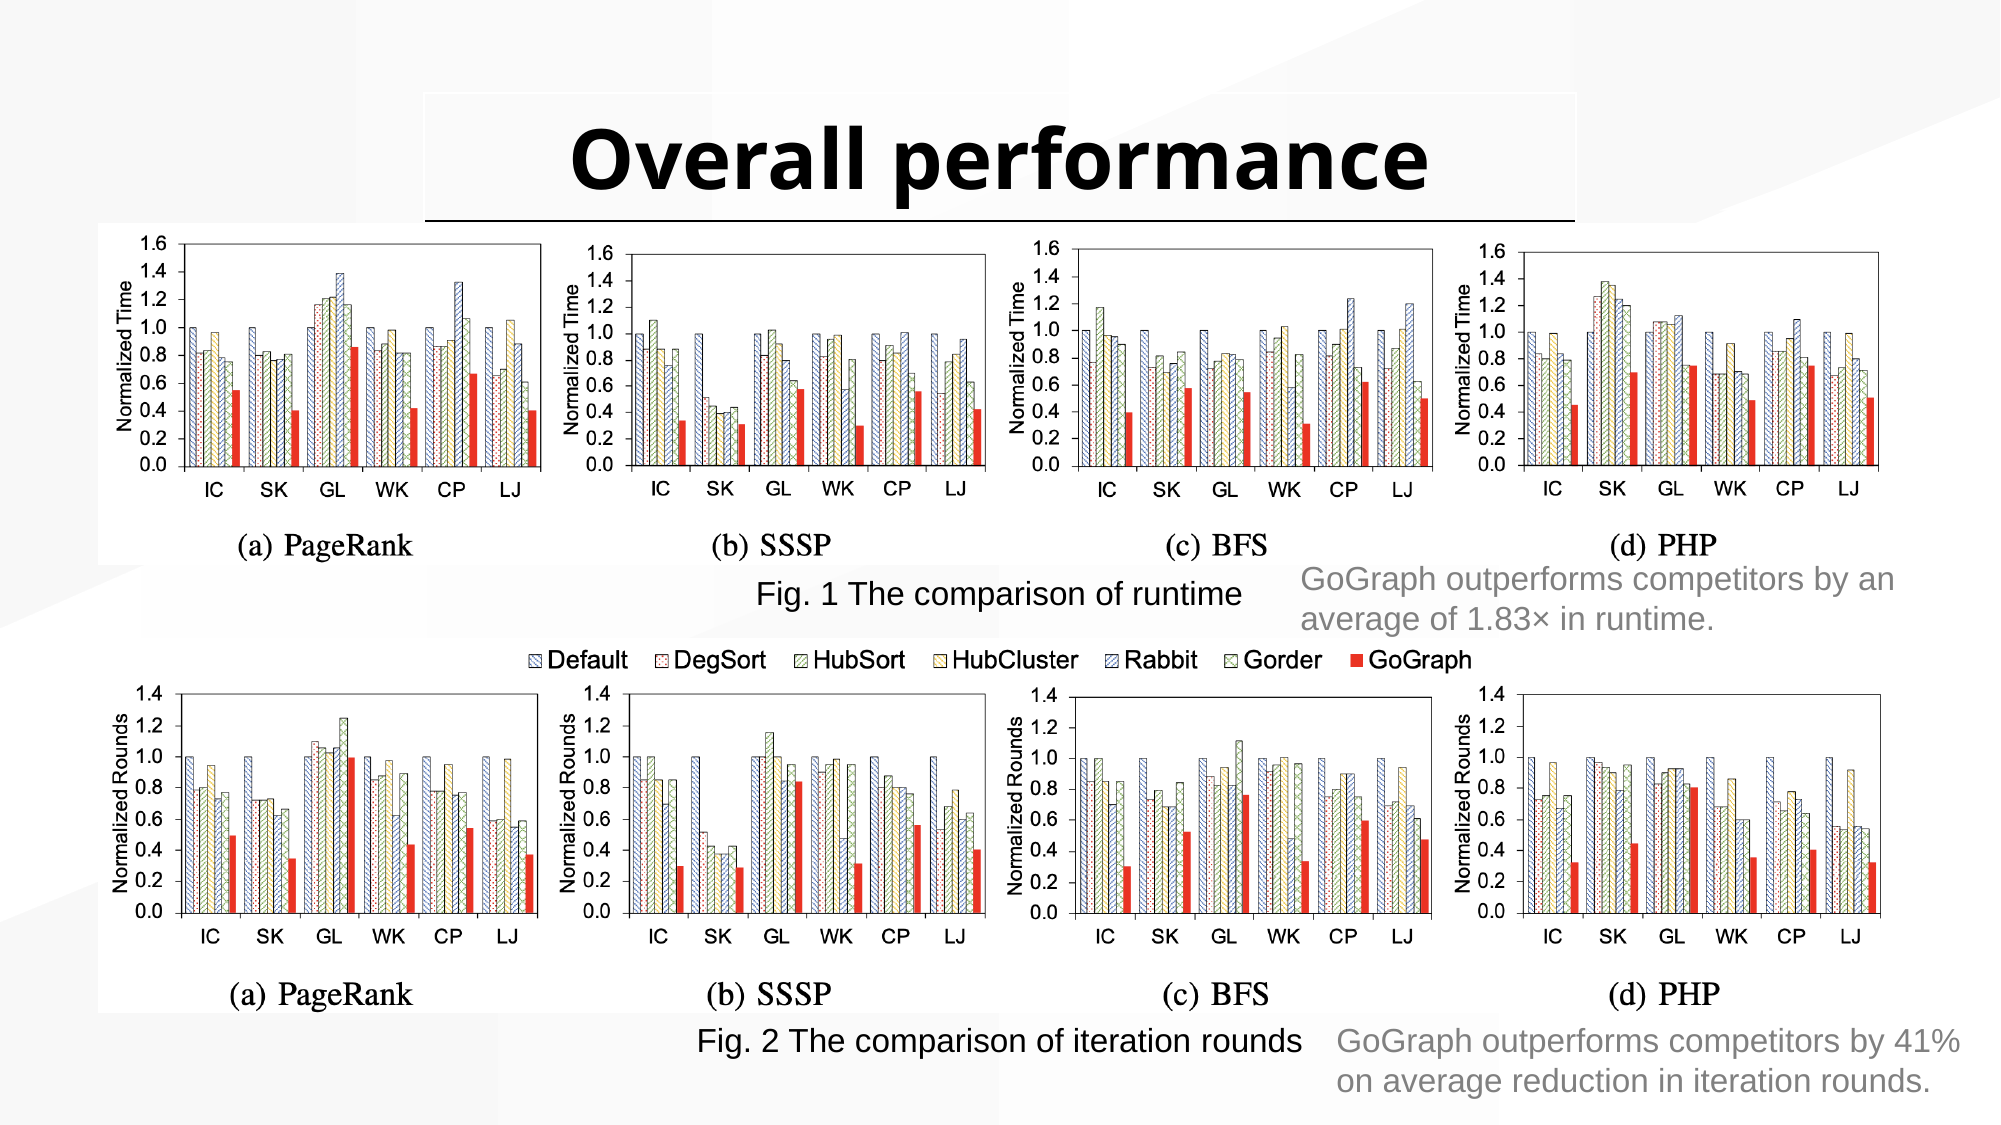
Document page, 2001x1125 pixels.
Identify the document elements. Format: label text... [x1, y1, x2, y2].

picture [97, 223, 1902, 565]
picture [97, 638, 1902, 1013]
table_header Overall performance [425, 94, 1575, 220]
text_box GoGraph outperforms competitors by an average of 1.83× in runtime. [1285, 549, 1960, 645]
text_box GoGraph outperforms competitors by 41% on average reduction in iteration rounds. [1321, 1012, 1996, 1107]
text_box Fig. 1 The comparison of runtime [741, 565, 1259, 619]
text_box Fig. 2 The comparison of iteration rounds [681, 1013, 1318, 1067]
